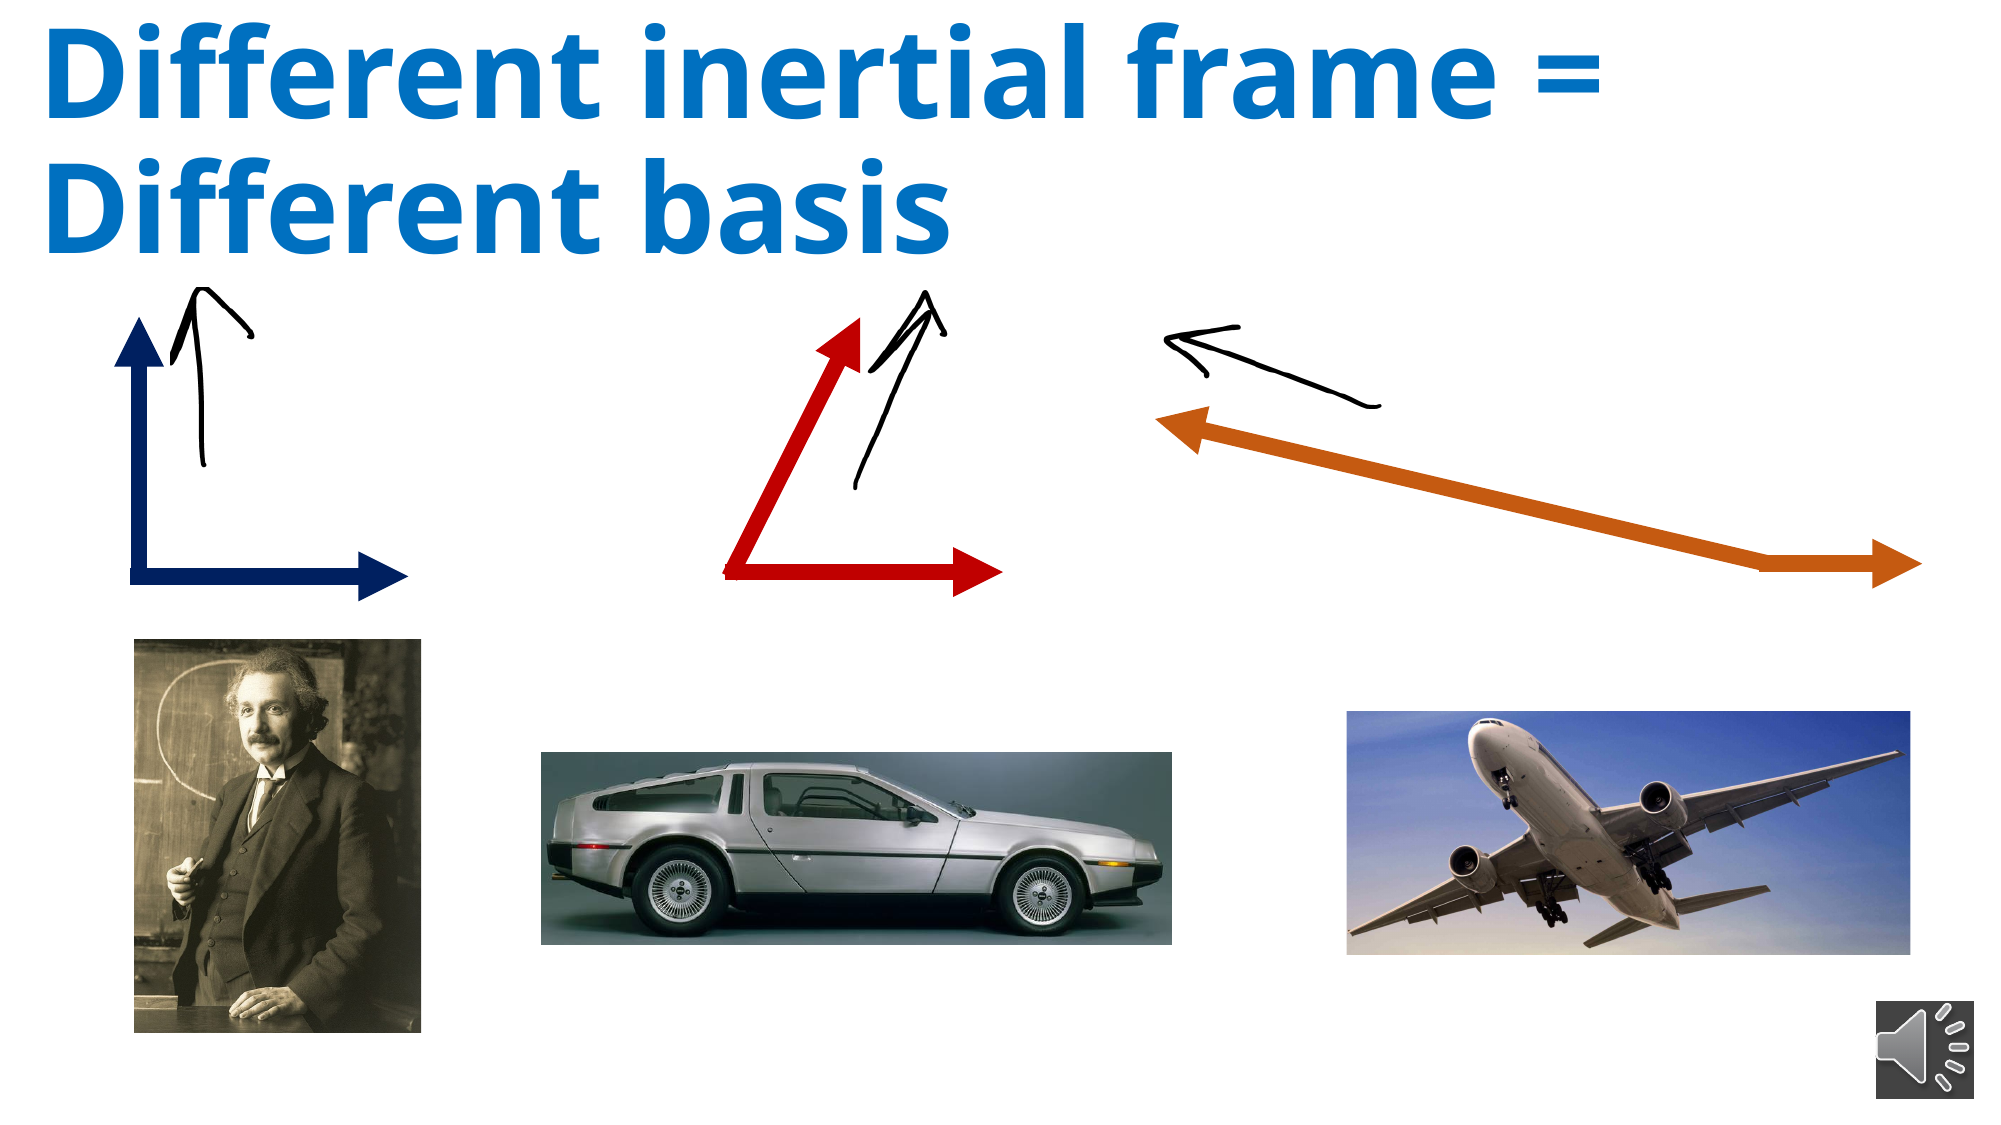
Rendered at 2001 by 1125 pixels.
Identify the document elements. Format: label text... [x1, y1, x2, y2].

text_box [129, 316, 422, 1033]
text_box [540, 317, 1172, 945]
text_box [1155, 418, 1923, 955]
picture [1874, 999, 1975, 1100]
text_box Different inertial frame = Different basis [23, 0, 2000, 292]
picture [170, 287, 1391, 500]
